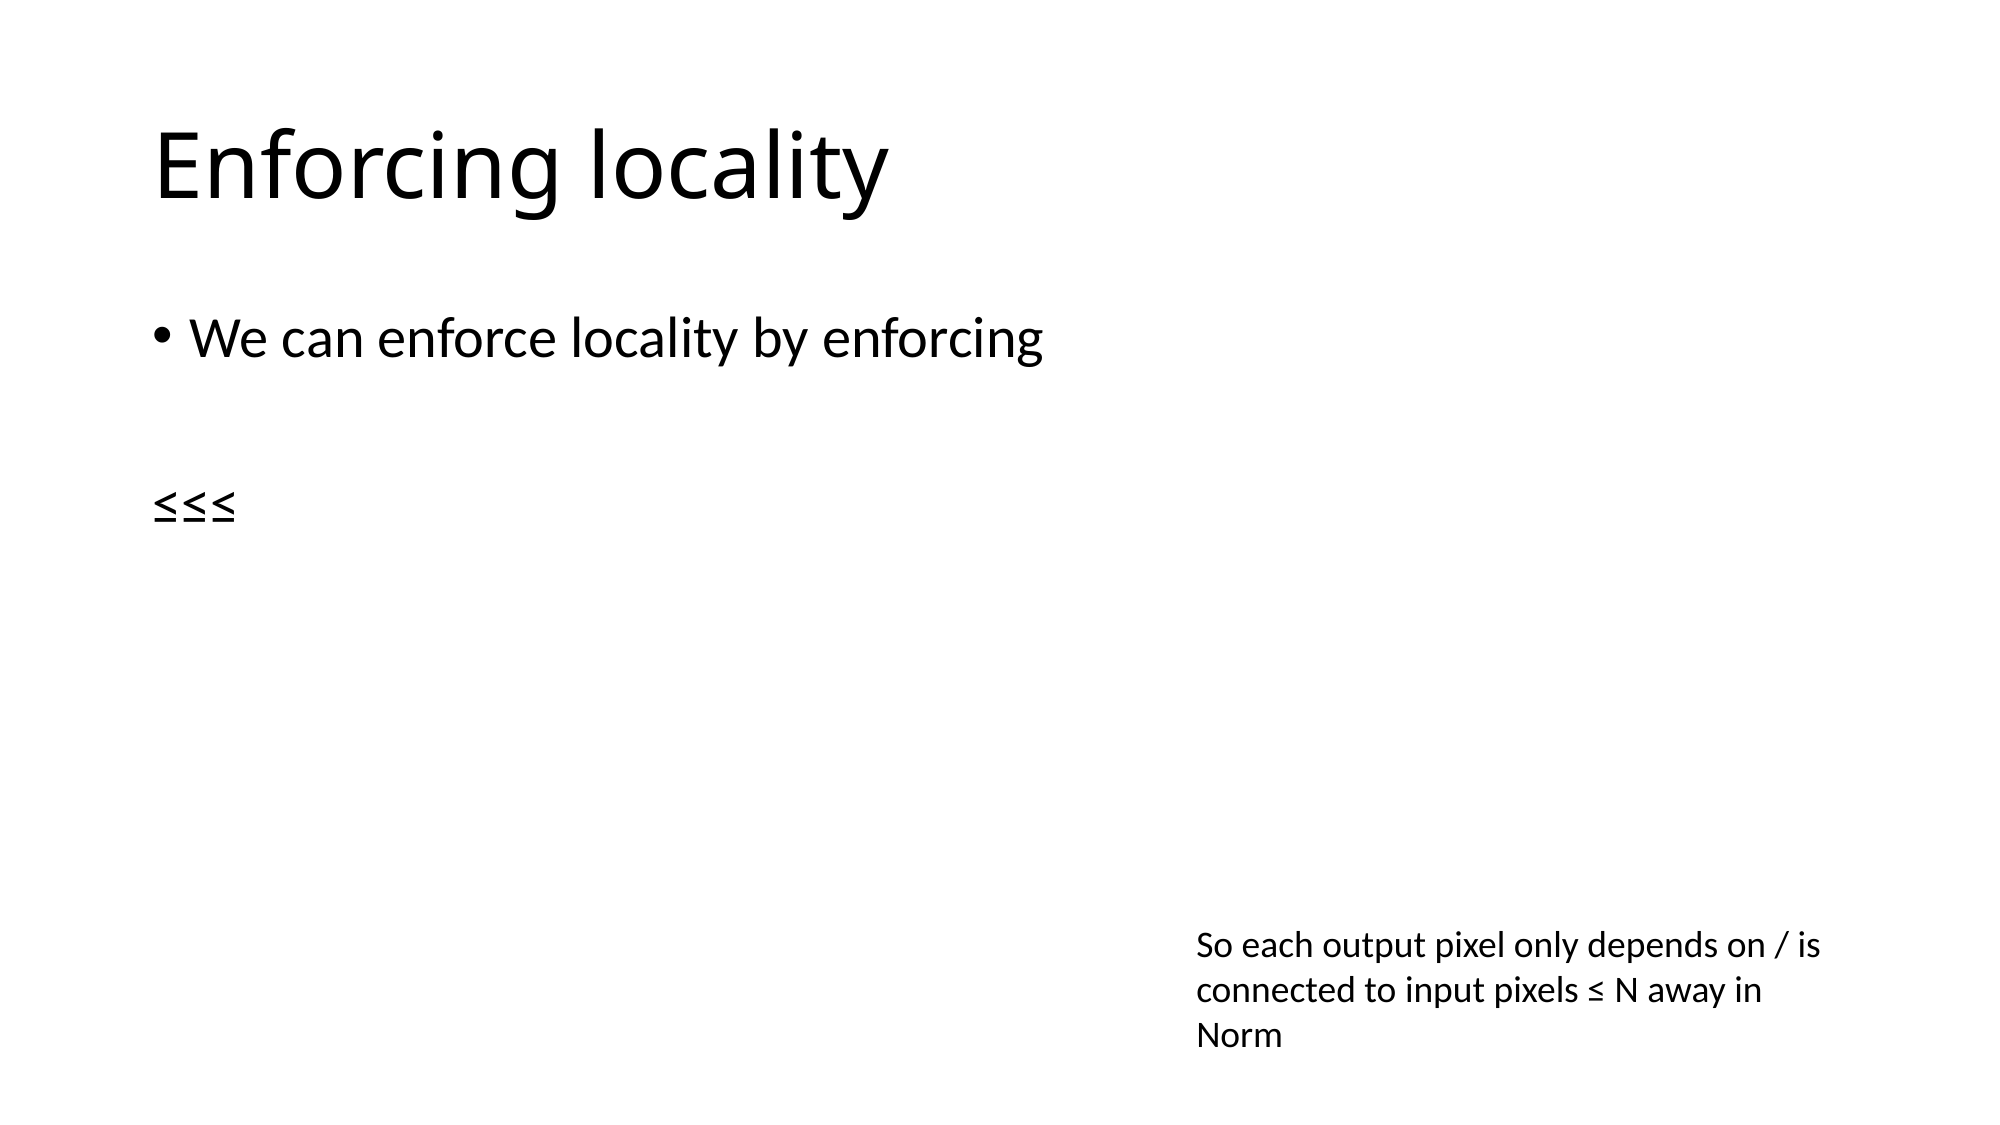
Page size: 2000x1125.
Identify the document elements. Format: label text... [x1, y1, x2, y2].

list We can enforce locality by enforcing ≤≤≤ [137, 299, 1862, 1014]
title Enforcing locality [137, 59, 1862, 278]
